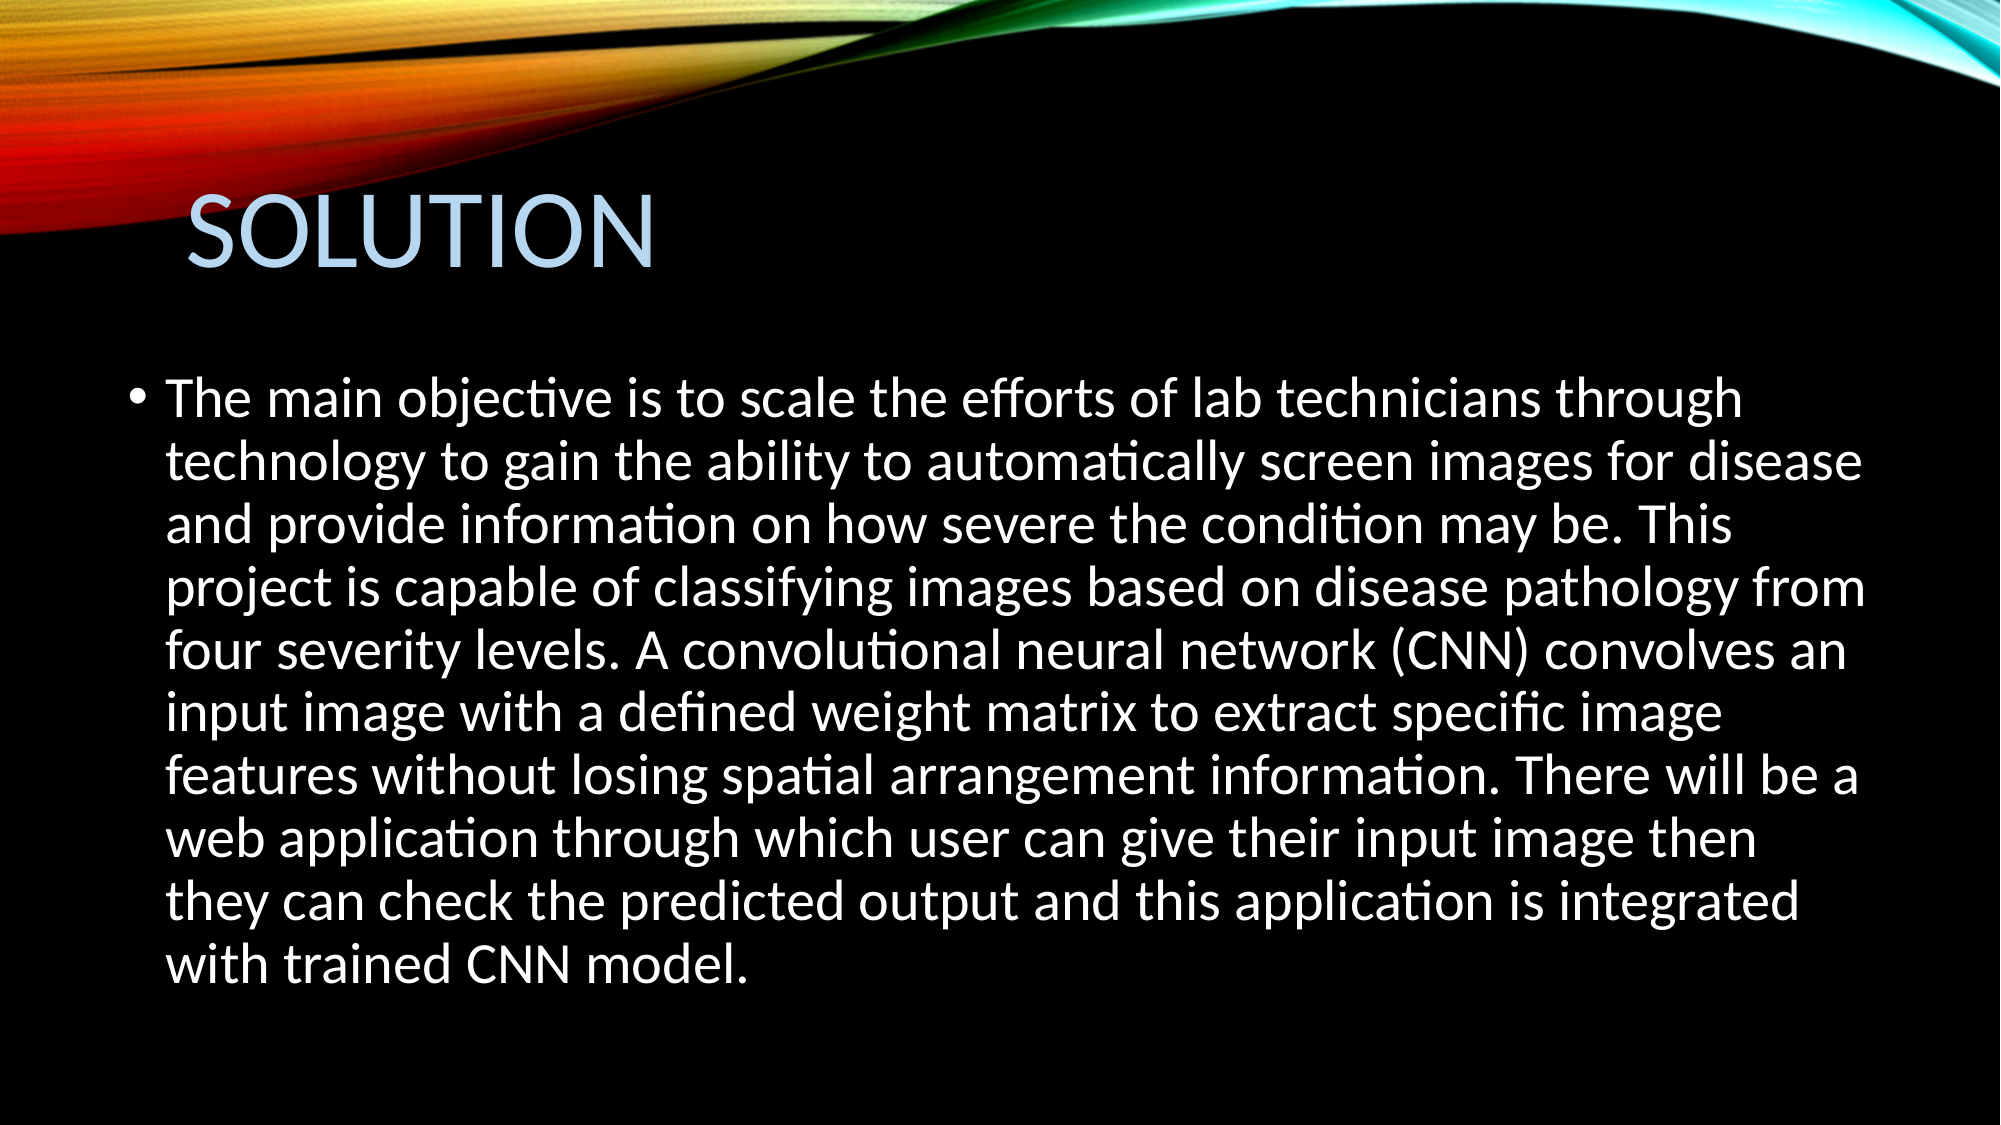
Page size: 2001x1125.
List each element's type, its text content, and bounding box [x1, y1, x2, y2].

title solution [170, 125, 1888, 338]
picture [0, 0, 2000, 237]
list The main objective is to scale the efforts of lab technicians through technology to gain the ability to automatically screen images for disease and provide information on how severe the condition may be. This project is capable of classifying images based on disease pathology from four severity levels. A convolutional neural network (CNN) convolves an input image with a defined weight matrix to extract specific image features without losing spatial arrangement information. There will be a web application through which user can give their input image then they can check the predicted output and this application is integrated with trained CNN model. [112, 360, 1888, 1021]
